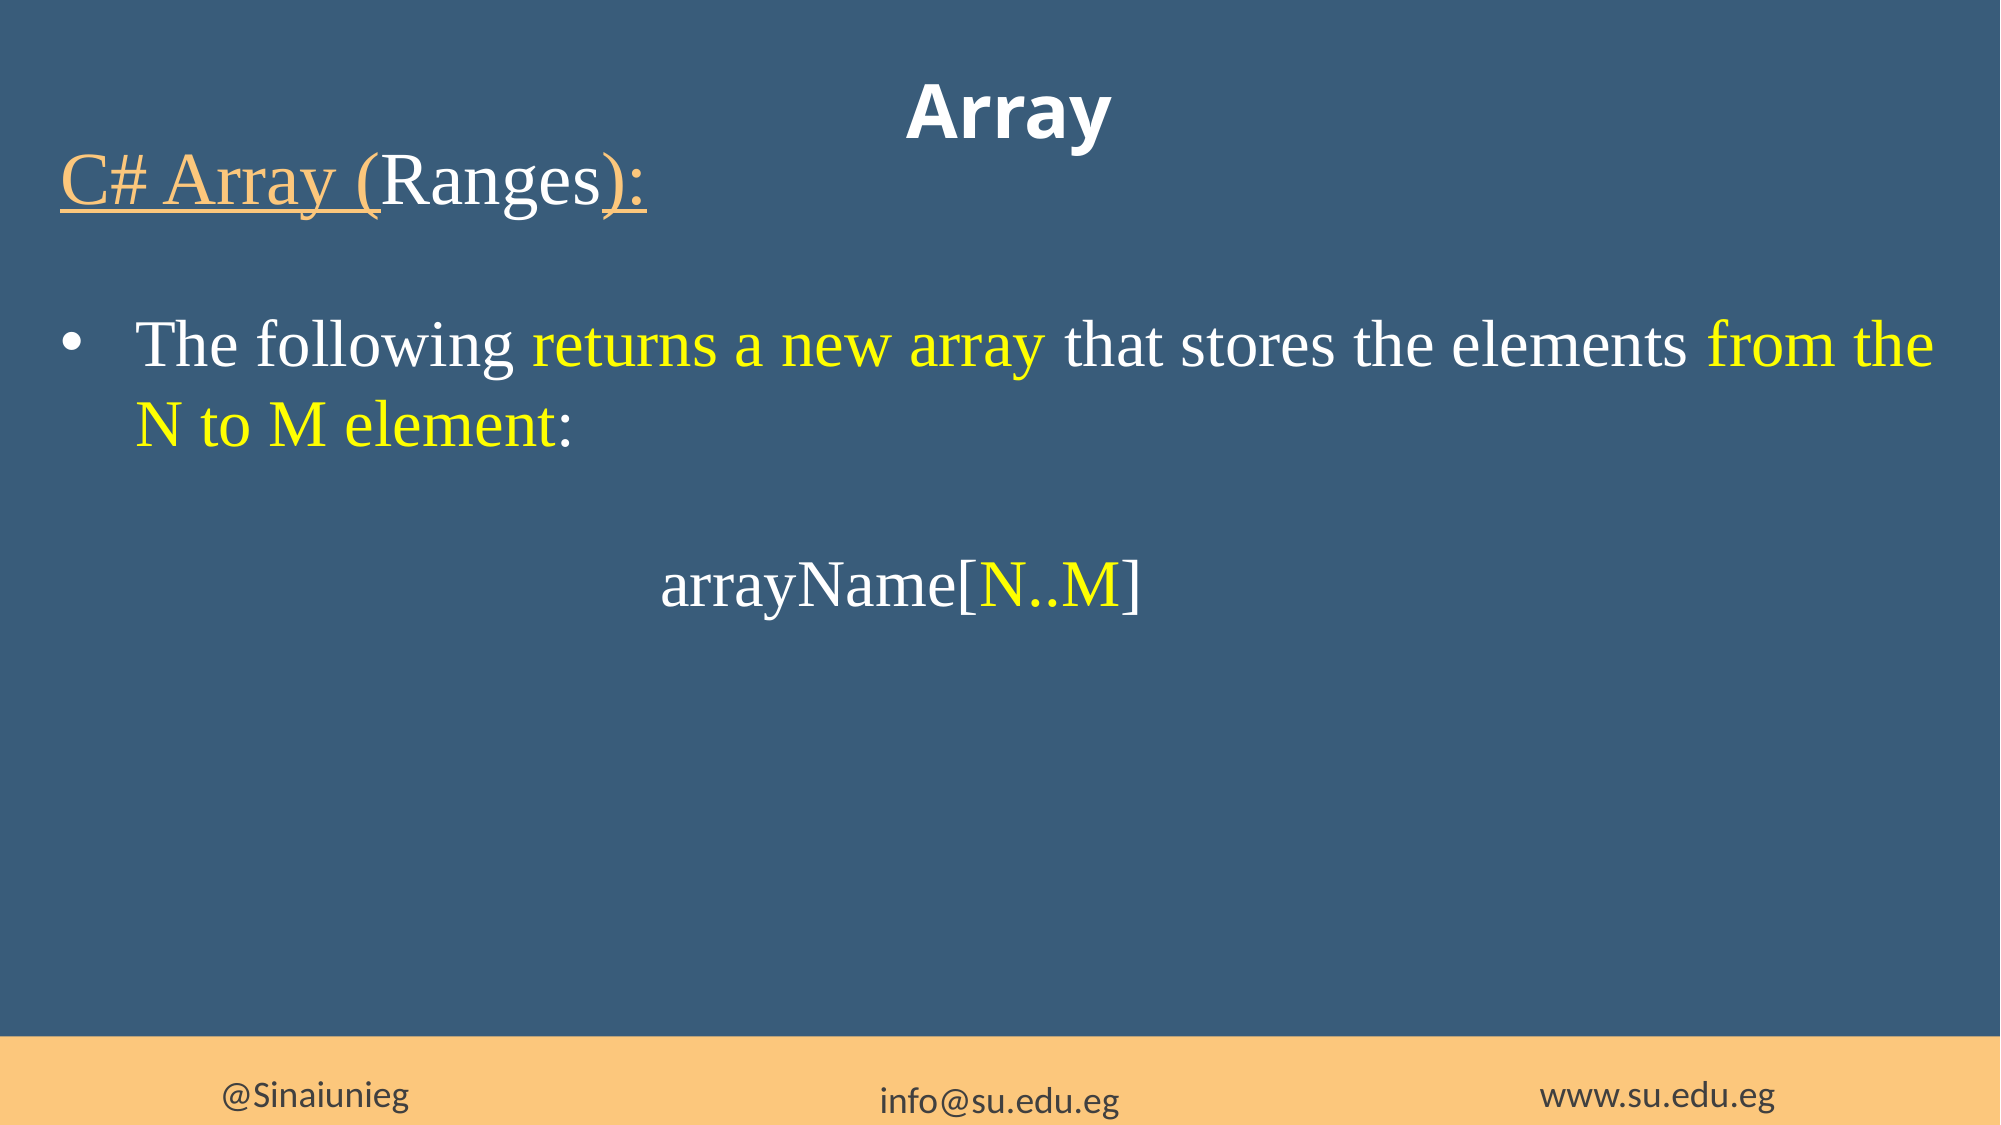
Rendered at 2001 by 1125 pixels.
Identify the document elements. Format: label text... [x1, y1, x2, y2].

text_box Array [227, 56, 1792, 122]
text_box C# Array (Ranges): The following returns a new array that stores the elements from the N to M element: arrayName[N..M] [45, 122, 1974, 628]
text_box [0, 0, 2000, 1036]
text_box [0, 1036, 2000, 1125]
